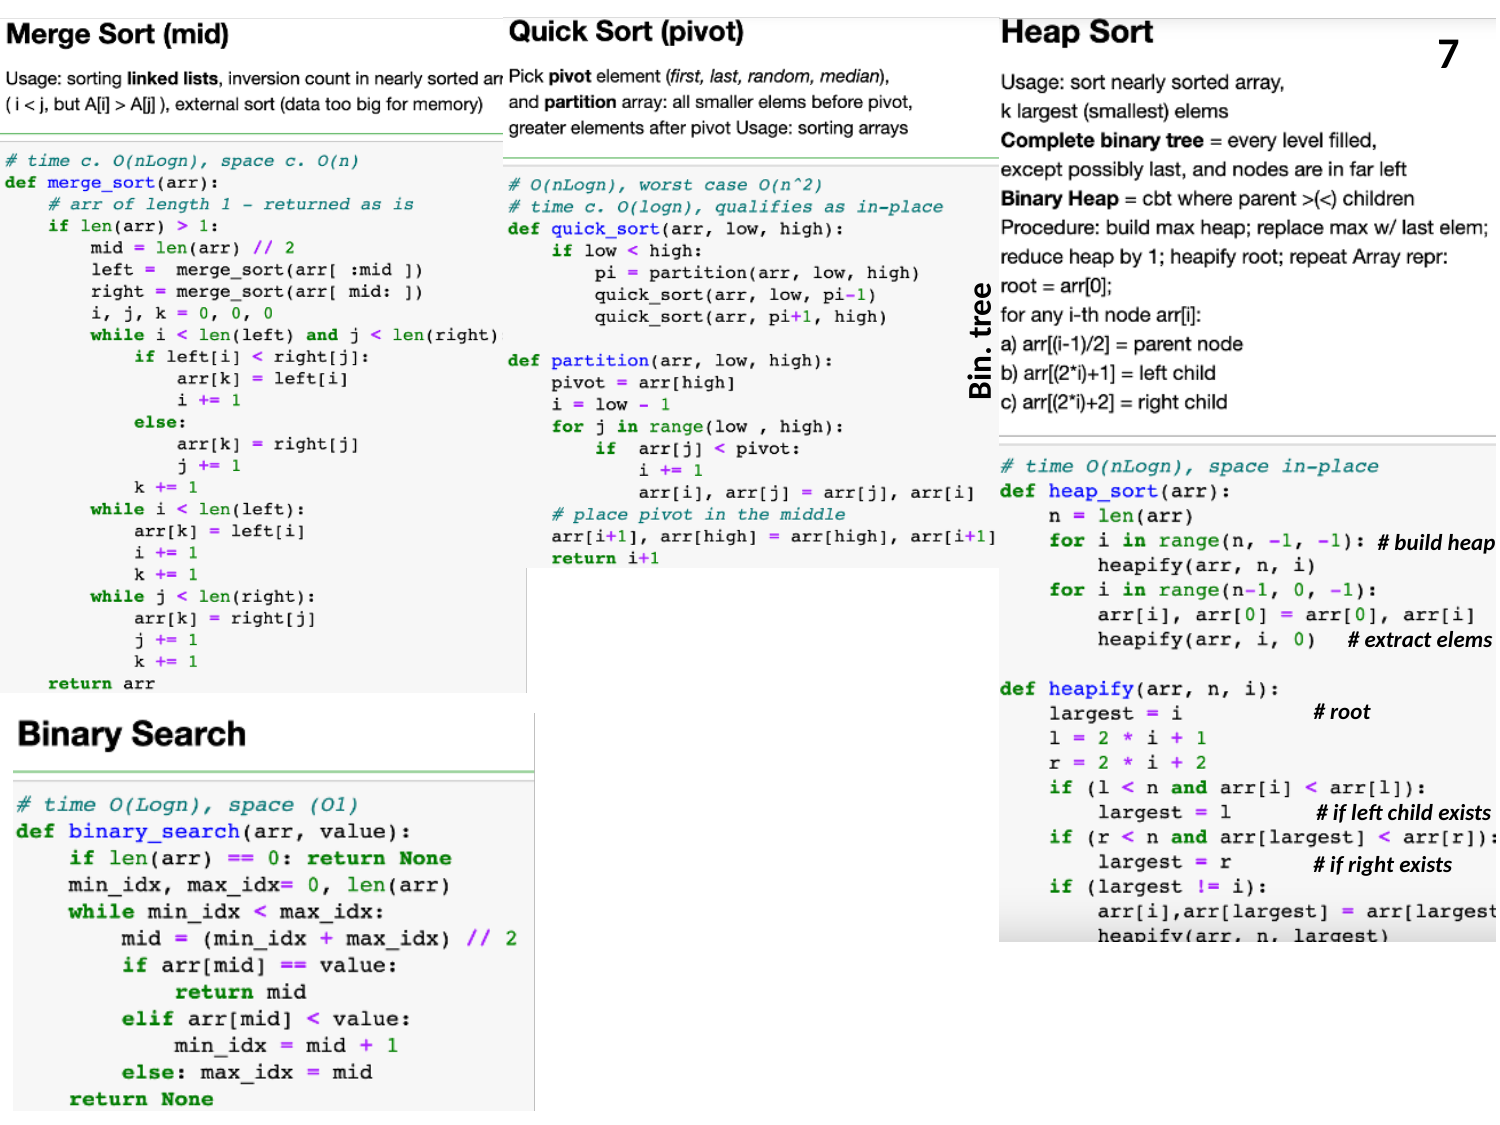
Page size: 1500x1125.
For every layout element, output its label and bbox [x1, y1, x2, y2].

picture [13, 713, 536, 1111]
text_box [1496, 790, 1500, 833]
text_box [1496, 520, 1500, 563]
picture [0, 16, 1496, 943]
text_box [1496, 616, 1500, 659]
